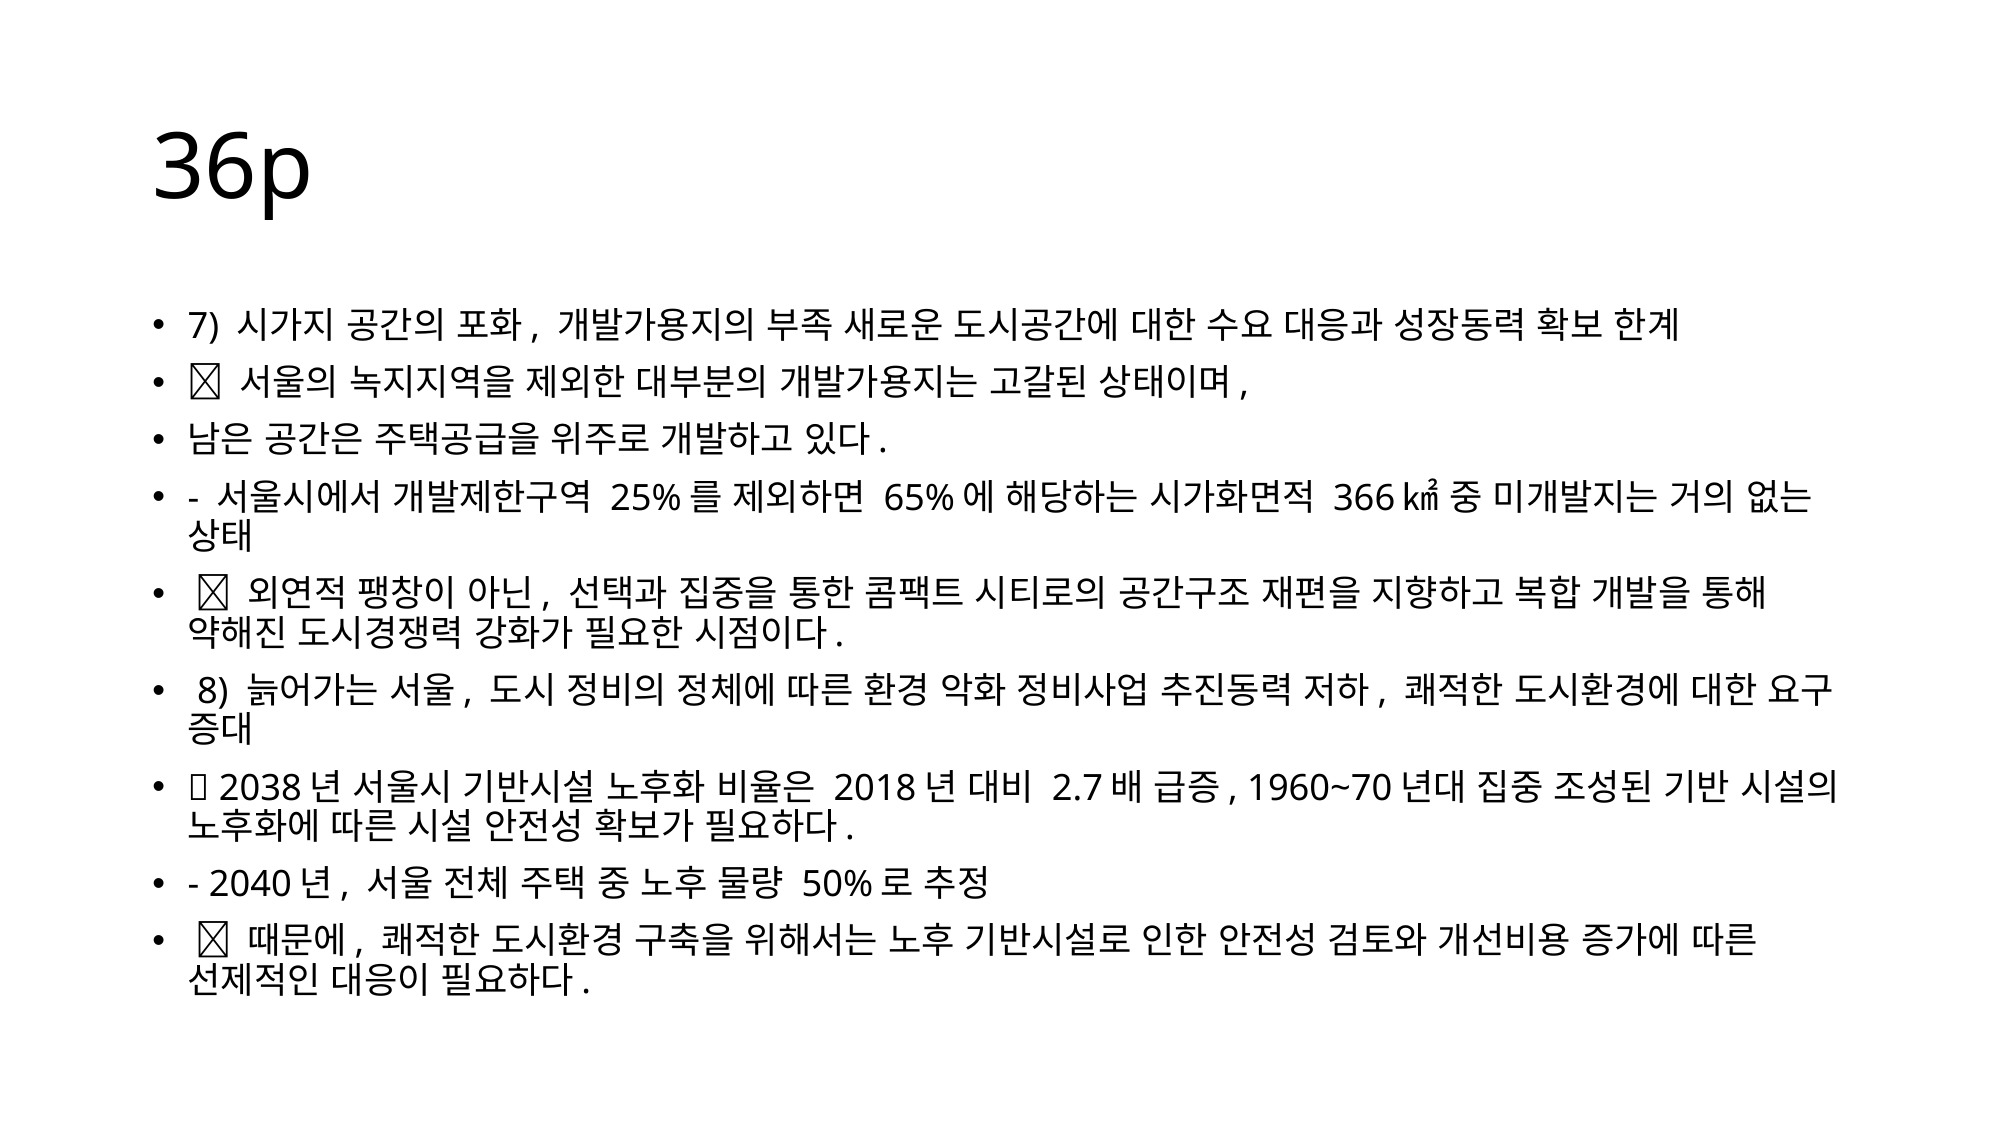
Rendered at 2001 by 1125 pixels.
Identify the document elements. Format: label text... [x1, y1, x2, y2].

list 7) 시가지 공간의 포화, 개발가용지의 부족 새로운 도시공간에 대한 수요 대응과 성장동력 확보 한계  서울의 녹지지역을 제외한 대부분의 개발가용지는 고갈된 상태이며, 남은 공간은 주택공급을 위주로 개발하고 있다. - 서울시에서 개발제한구역 25%를 제외하면 65%에 해당하는 시가화면적 366㎢ 중 미개발지는 거의 없는 상태  외연적 팽창이 아닌, 선택과 집중을 통한 콤팩트 시티로의 공간구조 재편을 지향하고 복합 개발을 통해 약해진 도시경쟁력 강화가 필요한 시점이다. 8) 늙어가는 서울, 도시 정비의 정체에 따른 환경 악화 정비사업 추진동력 저하, 쾌적한 도시환경에 대한 요구 증대  2038년 서울시 기반시설 노후화 비율은 2018년 대비 2.7배 급증, 1960~70년대 집중 조성된 기반 시설의 노후화에 따른 시설 안전성 확보가 필요하다. - 2040년, 서울 전체 주택 중 노후 물량 50%로 추정  때문에, 쾌적한 도시환경 구축을 위해서는 노후 기반시설로 인한 안전성 검토와 개선비용 증가에 따른 선제적인 대응이 필요하다. [137, 299, 1863, 1014]
title 36p [137, 59, 1863, 278]
